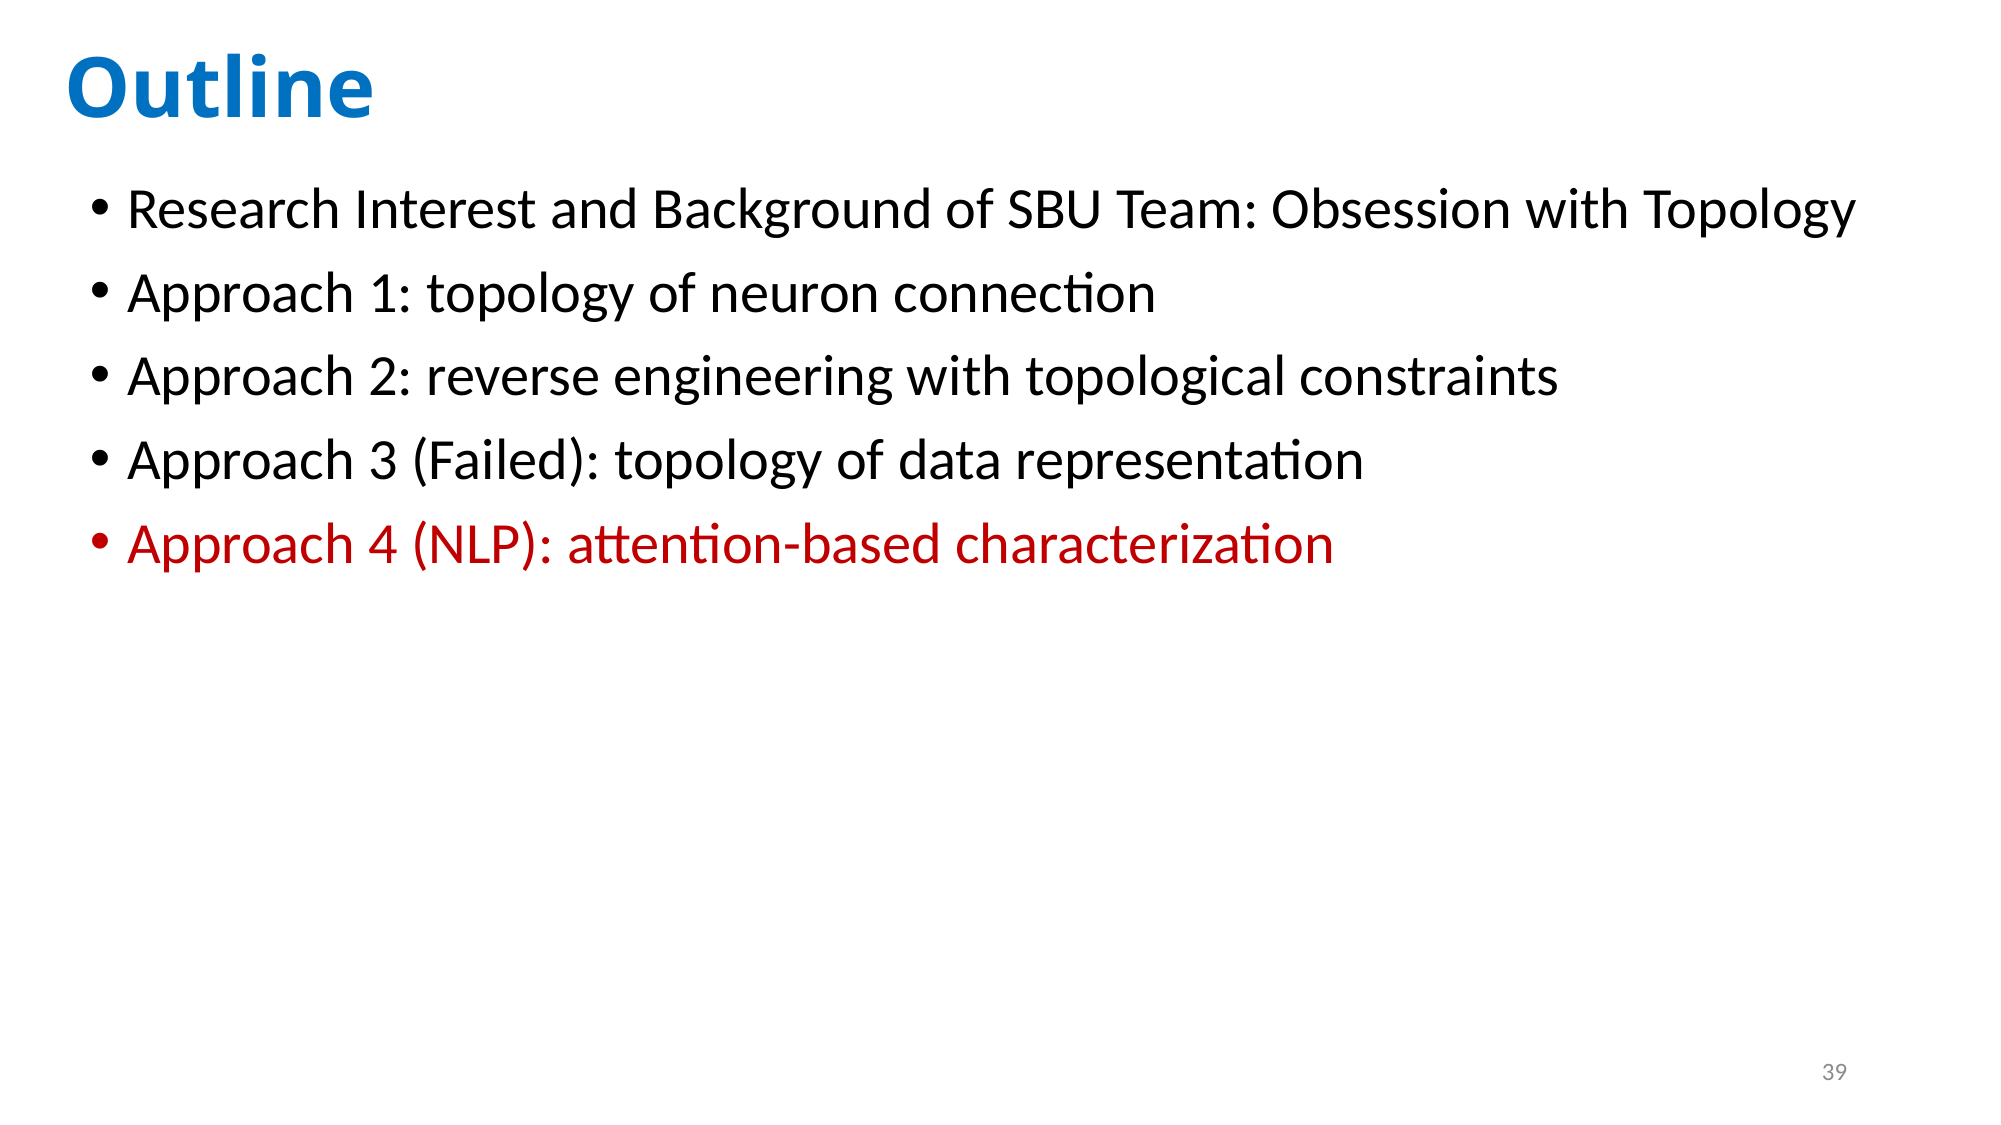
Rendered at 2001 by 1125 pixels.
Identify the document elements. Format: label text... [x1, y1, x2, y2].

title Outline [49, 0, 1926, 200]
list Research Interest and Background of SBU Team: Obsession with Topology Approach 1: topology of neuron connection Approach 2: reverse engineering with topological constraints Approach 3 (Failed): topology of data representation Approach 4 (NLP): attention-based characterization [74, 170, 1900, 886]
slide_number 39 [1550, 1042, 1863, 1099]
